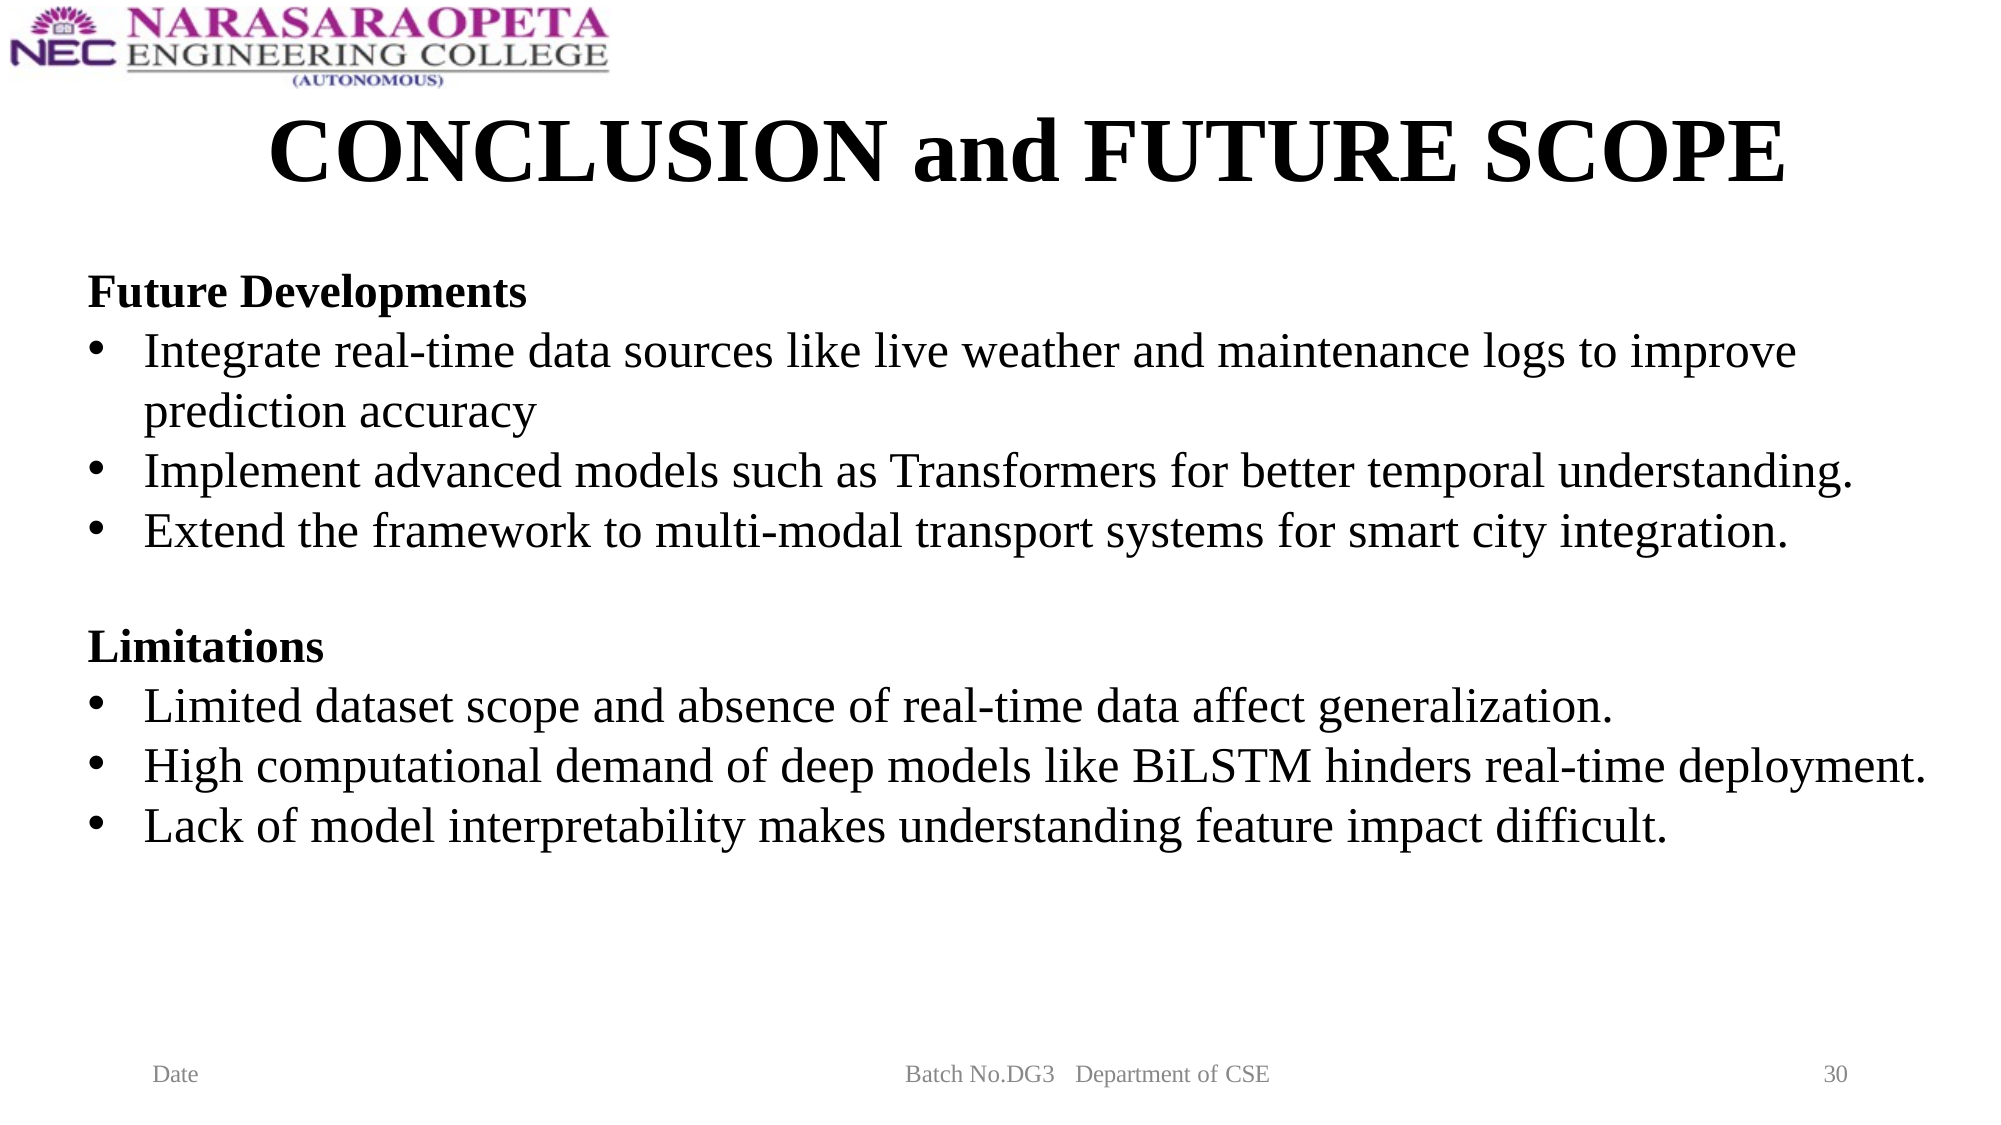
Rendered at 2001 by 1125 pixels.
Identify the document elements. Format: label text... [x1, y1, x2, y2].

title CONCLUSION and FUTURE SCOPE [171, 46, 1829, 243]
list Future Developments Integrate real-time data sources like live weather and maintenance logs to improve prediction accuracy Implement advanced models such as Transformers for better temporal understanding. Extend the framework to multi-modal transport systems for smart city integration. Limitations Limited dataset scope and absence of real-time data affect generalization. High computational demand of deep models like BiLSTM hinders real-time deployment. Lack of model interpretability makes understanding feature impact difficult. [87, 243, 1965, 910]
slide_number Date [150, 1058, 272, 1125]
slide_number 30 [1821, 1058, 1857, 1125]
text_box Department of CSE [1073, 1058, 1274, 1088]
footer Batch No.DG3 [903, 1058, 1074, 1125]
picture [9, 6, 611, 89]
